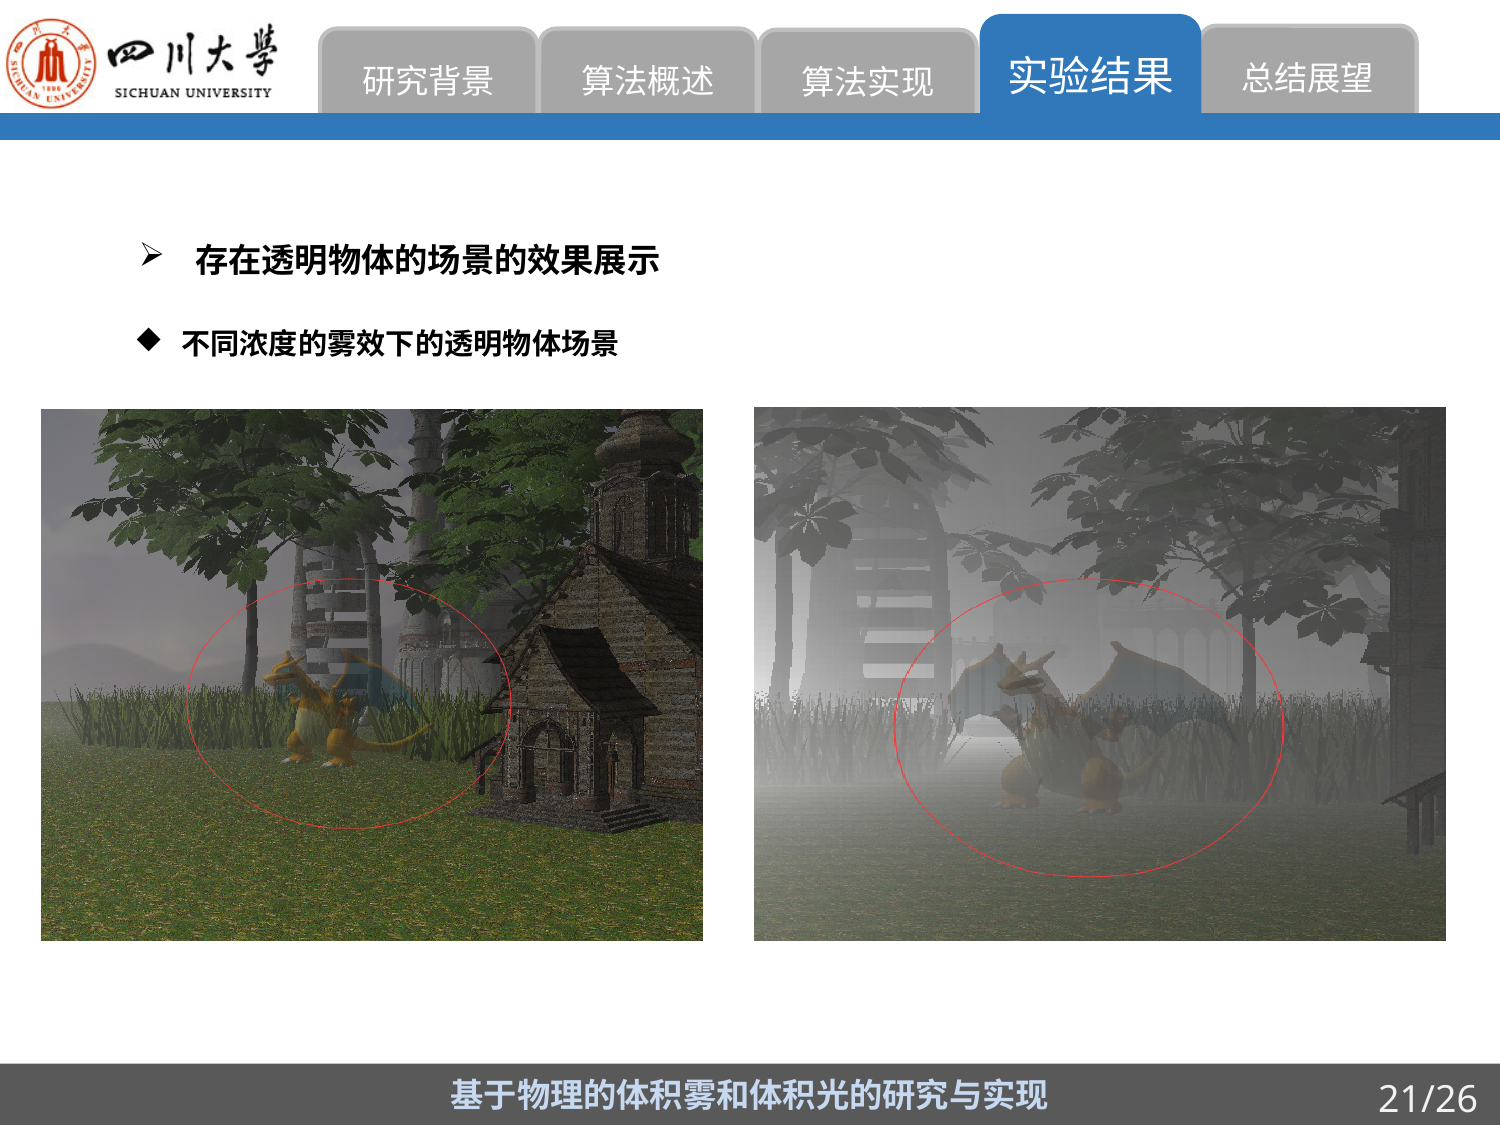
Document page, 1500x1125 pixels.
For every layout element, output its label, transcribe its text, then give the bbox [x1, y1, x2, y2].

picture [41, 409, 703, 942]
text_box 算法概述 [537, 26, 758, 111]
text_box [0, 1063, 1500, 1125]
text_box 实验结果 [979, 13, 1202, 135]
text_box 研究背景 [317, 26, 538, 111]
text_box 总结展望 [1201, 23, 1419, 111]
picture [5, 1, 278, 111]
text_box 算法实现 [757, 27, 979, 111]
picture [754, 407, 1446, 942]
text_box [0, 111, 1500, 142]
text_box 存在透明物体的场景的效果展示 [124, 231, 727, 287]
text_box 不同浓度的雾效下的透明物体场景 [119, 318, 635, 369]
